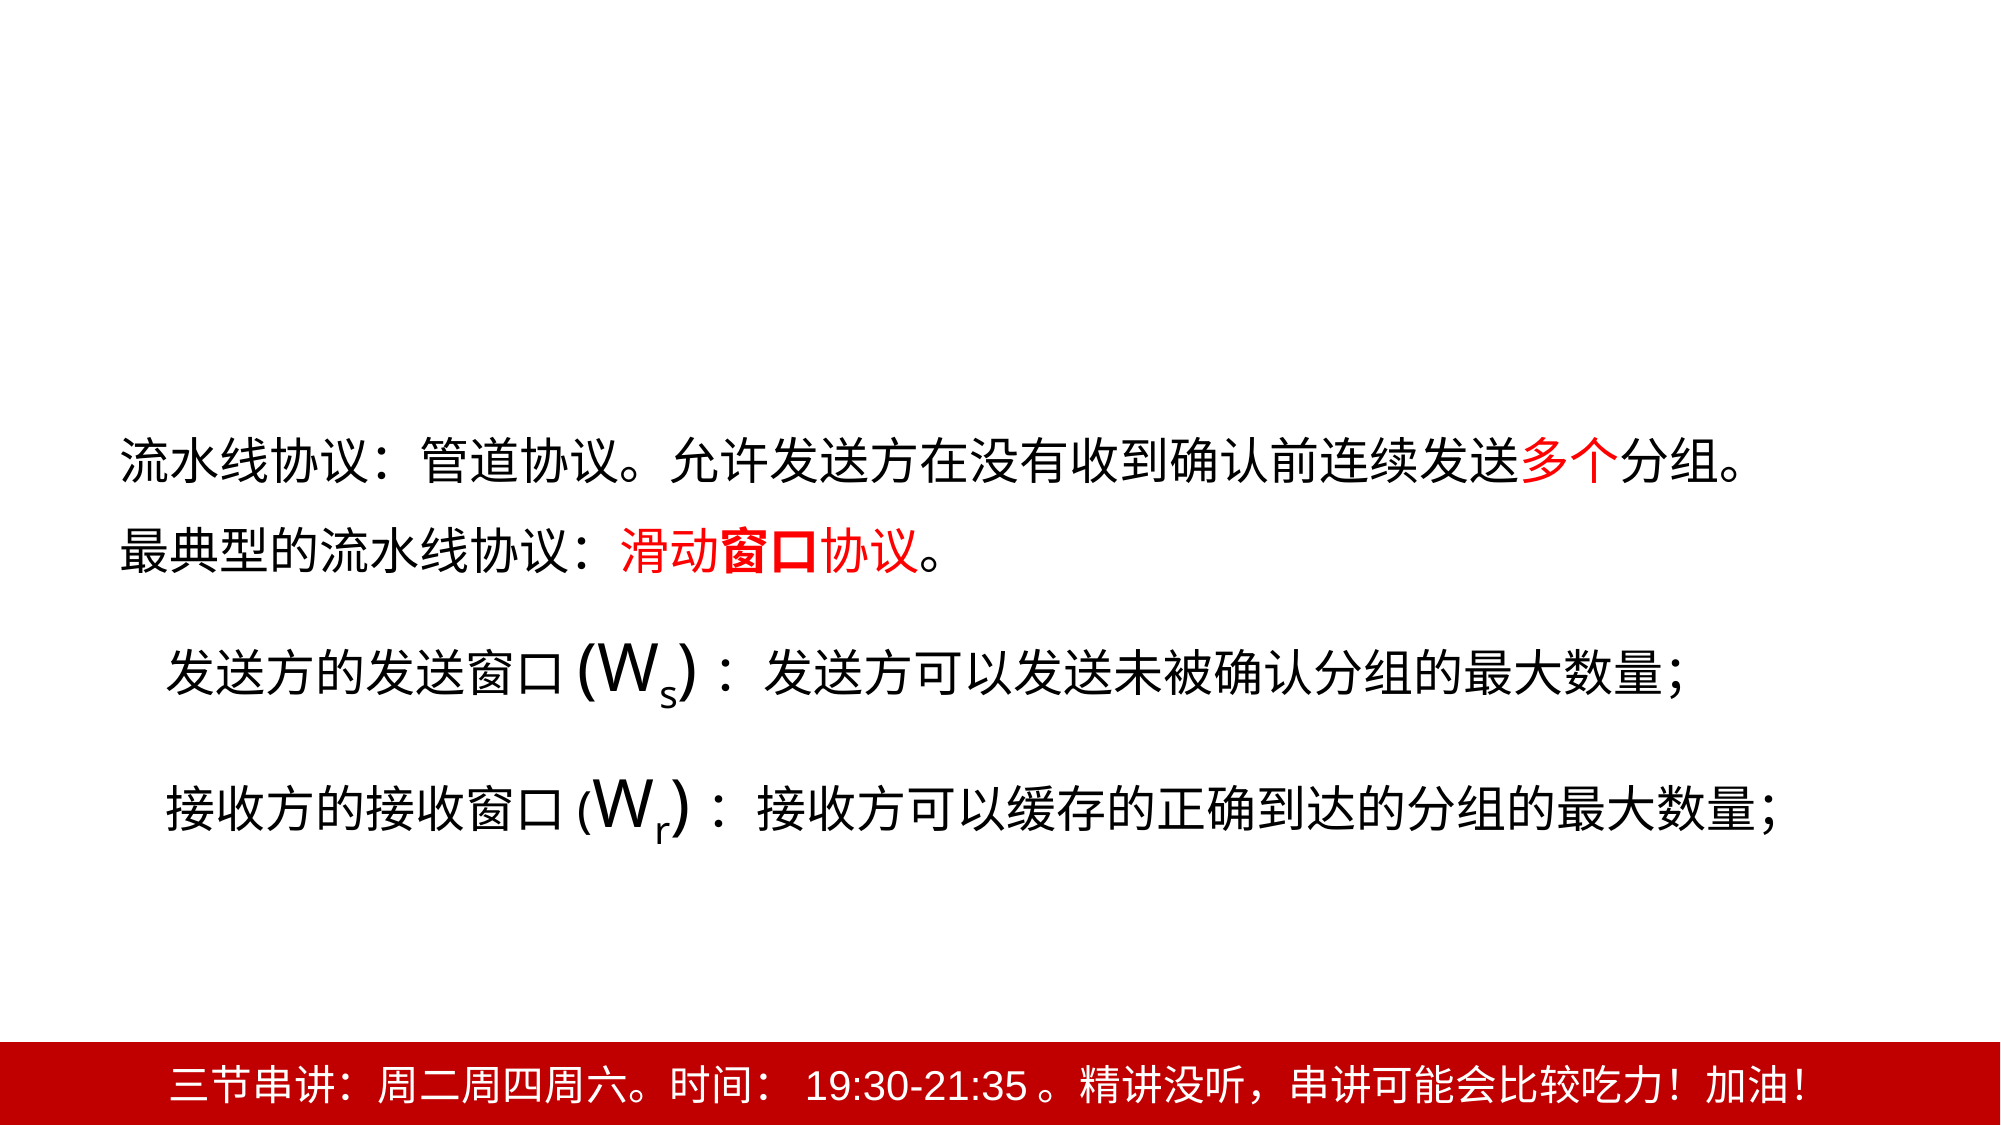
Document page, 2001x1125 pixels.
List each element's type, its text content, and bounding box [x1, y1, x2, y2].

text_box 流水线协议：管道协议。允许发送方在没有收到确认前连续发送多个分组。 最典型的流水线协议：滑动窗口协议。 发送方的发送窗口(Ws)：发送方可以发送未被确认分组的最大数量； 接收方的接收窗口(Wr)：接收方可以缓存的正确到达的分组的最大数量； [104, 392, 1896, 860]
